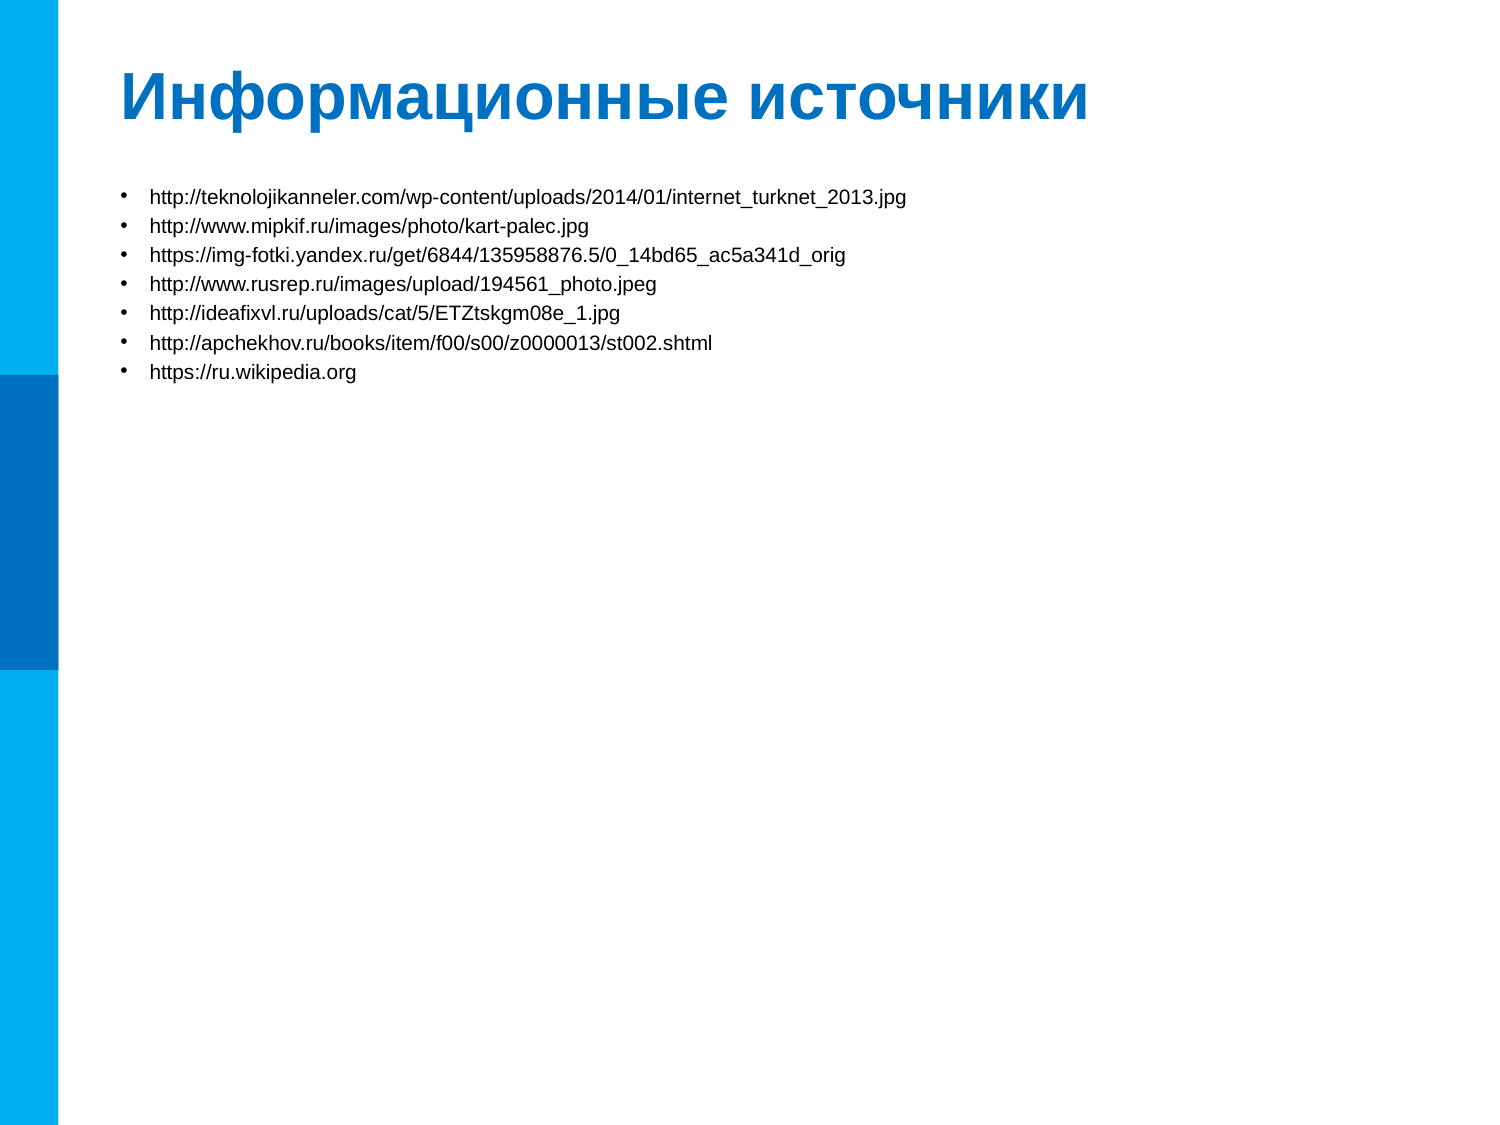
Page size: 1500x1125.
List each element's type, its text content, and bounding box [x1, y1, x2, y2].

list http://teknolojikanneler.com/wp-content/uploads/2014/01/internet_turknet_2013.jpg http://www.mipkif.ru/images/photo/kart-palec.jpg https://img-fotki.yandex.ru/get/6844/135958876.5/0_14bd65_ac5a341d_orig http://www.rusrep.ru/images/upload/194561_photo.jpeg http://ideafixvl.ru/uploads/cat/5/ETZtskgm08e_1.jpg http://apchekhov.ru/books/item/f00/s00/z0000013/st002.shtml https://ru.wikipedia.org [105, 175, 1454, 1043]
title Информационные источники [105, 45, 1458, 141]
